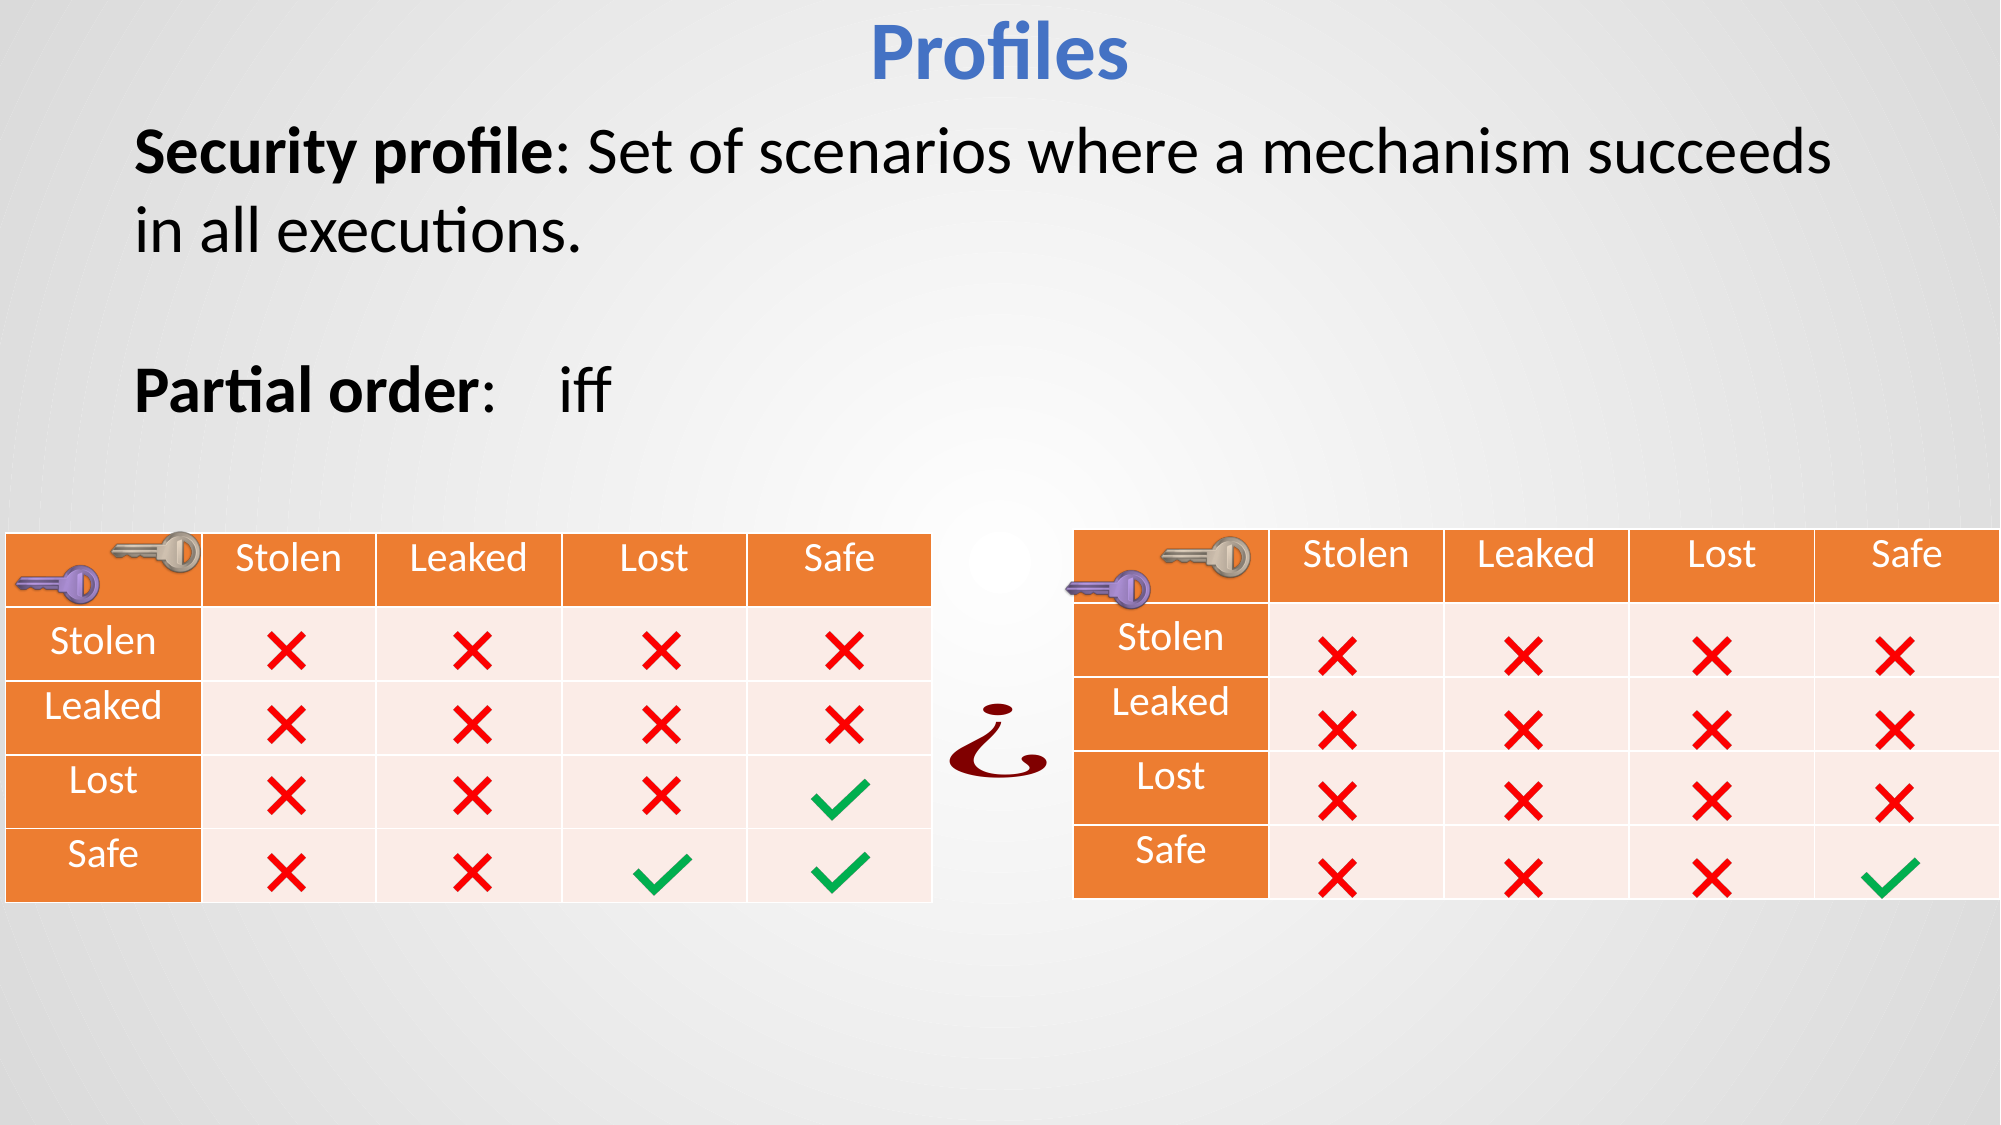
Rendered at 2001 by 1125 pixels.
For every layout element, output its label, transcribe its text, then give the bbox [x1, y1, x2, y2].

picture [104, 503, 202, 600]
table_cell [1815, 678, 1999, 750]
table_cell [1815, 752, 1999, 824]
table_header Stolen [203, 534, 375, 606]
table_header Lost [563, 534, 746, 606]
table_cell [1445, 826, 1628, 898]
picture [9, 538, 102, 630]
table_header Lost [1630, 530, 1814, 602]
table_cell [377, 829, 561, 902]
table_cell Lost [1074, 752, 1268, 824]
table_cell Leaked [1074, 678, 1268, 750]
table_header Leaked [1445, 530, 1628, 602]
picture [818, 698, 871, 752]
picture [1311, 629, 1364, 683]
picture [446, 698, 499, 752]
title Profiles [0, 0, 2000, 106]
table_cell Stolen [1074, 604, 1268, 676]
table_cell [563, 756, 746, 828]
table_header [1253, 530, 1268, 602]
table_cell [377, 682, 561, 754]
picture [446, 624, 499, 677]
table_cell [1270, 604, 1443, 676]
picture [1868, 703, 1922, 757]
table_cell [1815, 826, 1999, 898]
table_cell Safe [1074, 826, 1268, 898]
picture [635, 624, 688, 677]
table_header [1074, 530, 1155, 602]
table_cell [563, 608, 746, 680]
picture [635, 769, 688, 822]
table_cell [748, 829, 931, 902]
table_cell [1445, 752, 1628, 824]
table_cell [563, 829, 746, 902]
table_cell Safe [6, 829, 201, 902]
picture [1868, 629, 1922, 683]
picture [1155, 509, 1253, 606]
table_cell [203, 608, 375, 680]
table_cell [1270, 752, 1443, 824]
table_cell [1630, 604, 1814, 676]
table_cell [377, 608, 561, 680]
table_header [6, 534, 201, 606]
picture [1497, 703, 1550, 757]
table_header Stolen [1270, 530, 1443, 602]
picture [810, 769, 871, 830]
picture [1497, 851, 1550, 905]
picture [1059, 544, 1152, 636]
table_header Leaked [377, 534, 561, 606]
table_cell Leaked [6, 682, 201, 754]
picture [1497, 629, 1550, 683]
table_cell [203, 829, 375, 902]
table_cell [1630, 752, 1814, 824]
picture [1311, 774, 1364, 828]
table_cell Stolen [6, 608, 201, 680]
table_cell [1815, 604, 1999, 676]
picture [1311, 703, 1364, 757]
picture [446, 846, 499, 899]
picture [260, 624, 314, 677]
table_header Safe [1815, 530, 1999, 602]
table_cell [563, 682, 746, 754]
table_cell [748, 682, 931, 754]
picture [1497, 774, 1550, 828]
picture [1685, 629, 1739, 683]
table_cell [377, 756, 561, 828]
picture [1685, 851, 1739, 905]
table_cell [203, 682, 375, 754]
picture [1868, 776, 1921, 830]
table_cell [1270, 678, 1443, 750]
picture [635, 698, 688, 752]
picture [446, 769, 499, 822]
table_cell [1630, 678, 1814, 750]
picture [260, 698, 314, 752]
picture [1311, 851, 1364, 905]
table_cell [1445, 604, 1628, 676]
picture [632, 844, 693, 905]
picture [1685, 774, 1739, 828]
picture [1860, 847, 1921, 909]
picture [260, 769, 314, 822]
picture [1685, 703, 1739, 757]
table_cell [748, 608, 931, 680]
table_cell [203, 756, 375, 828]
picture [810, 842, 871, 903]
table_header Safe [748, 534, 931, 606]
table_cell [1445, 678, 1628, 750]
table_cell [748, 756, 931, 828]
table_cell [1270, 826, 1443, 898]
picture [260, 846, 314, 899]
table_cell Lost [6, 756, 201, 828]
table_cell [1630, 826, 1814, 898]
picture [818, 624, 871, 677]
